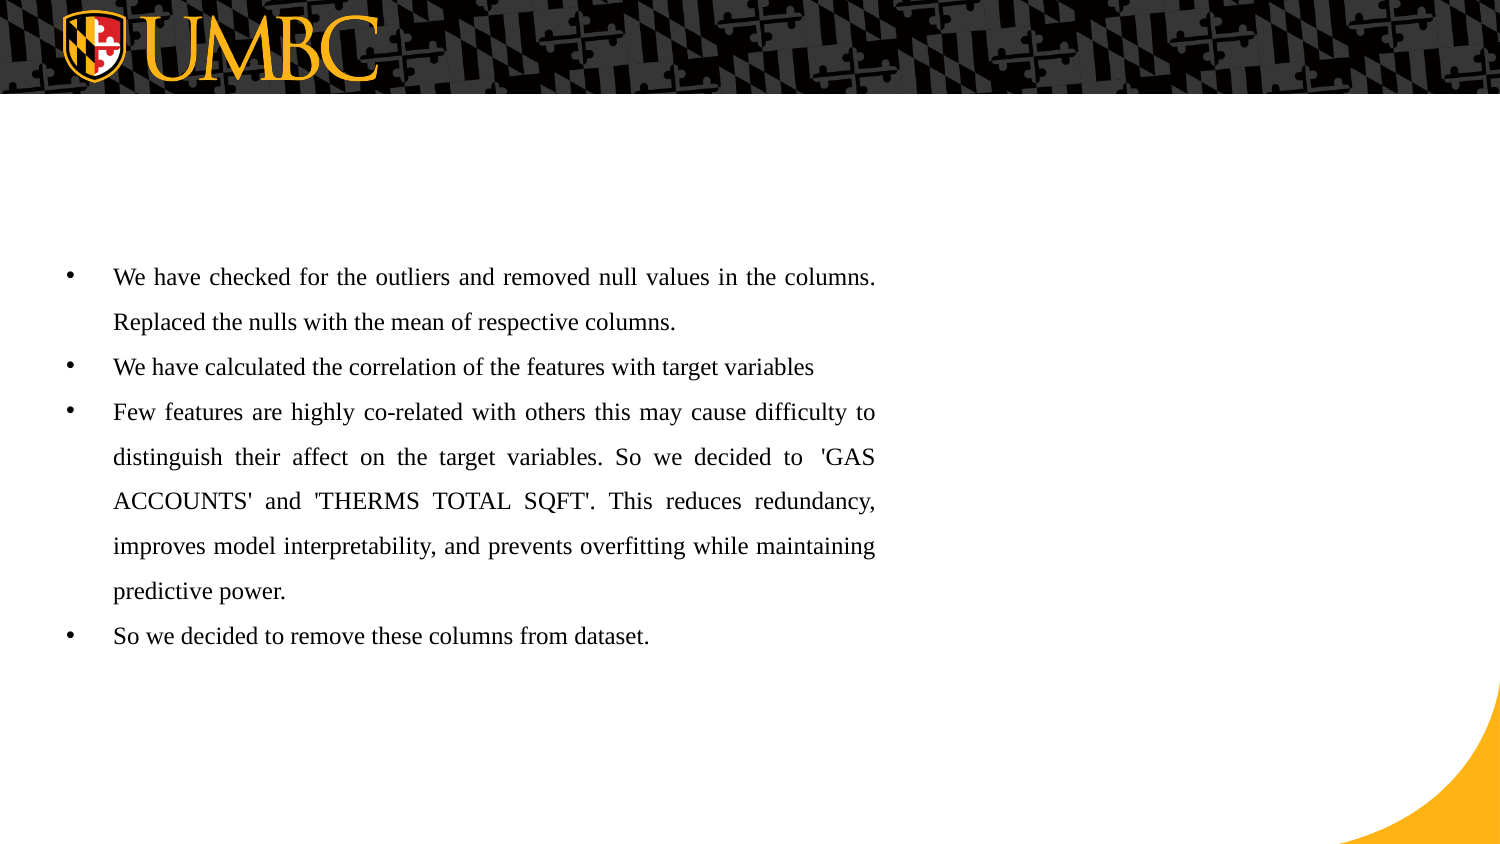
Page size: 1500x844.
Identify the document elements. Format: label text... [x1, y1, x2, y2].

picture [0, 0, 1500, 94]
picture [1338, 679, 1500, 844]
list We have checked for the outliers and removed null values in the columns. Replaced the nulls with the mean of respective columns. We have calculated the correlation of the features with target variables Few features are highly co-related with others this may cause difficulty to distinguish their affect on the target variables. So we decided to 'GAS ACCOUNTS' and 'THERMS TOTAL SQFT'. This reduces redundancy, improves model interpretability, and prevents overfitting while maintaining predictive power. So we decided to remove these columns from dataset. [51, 200, 892, 761]
